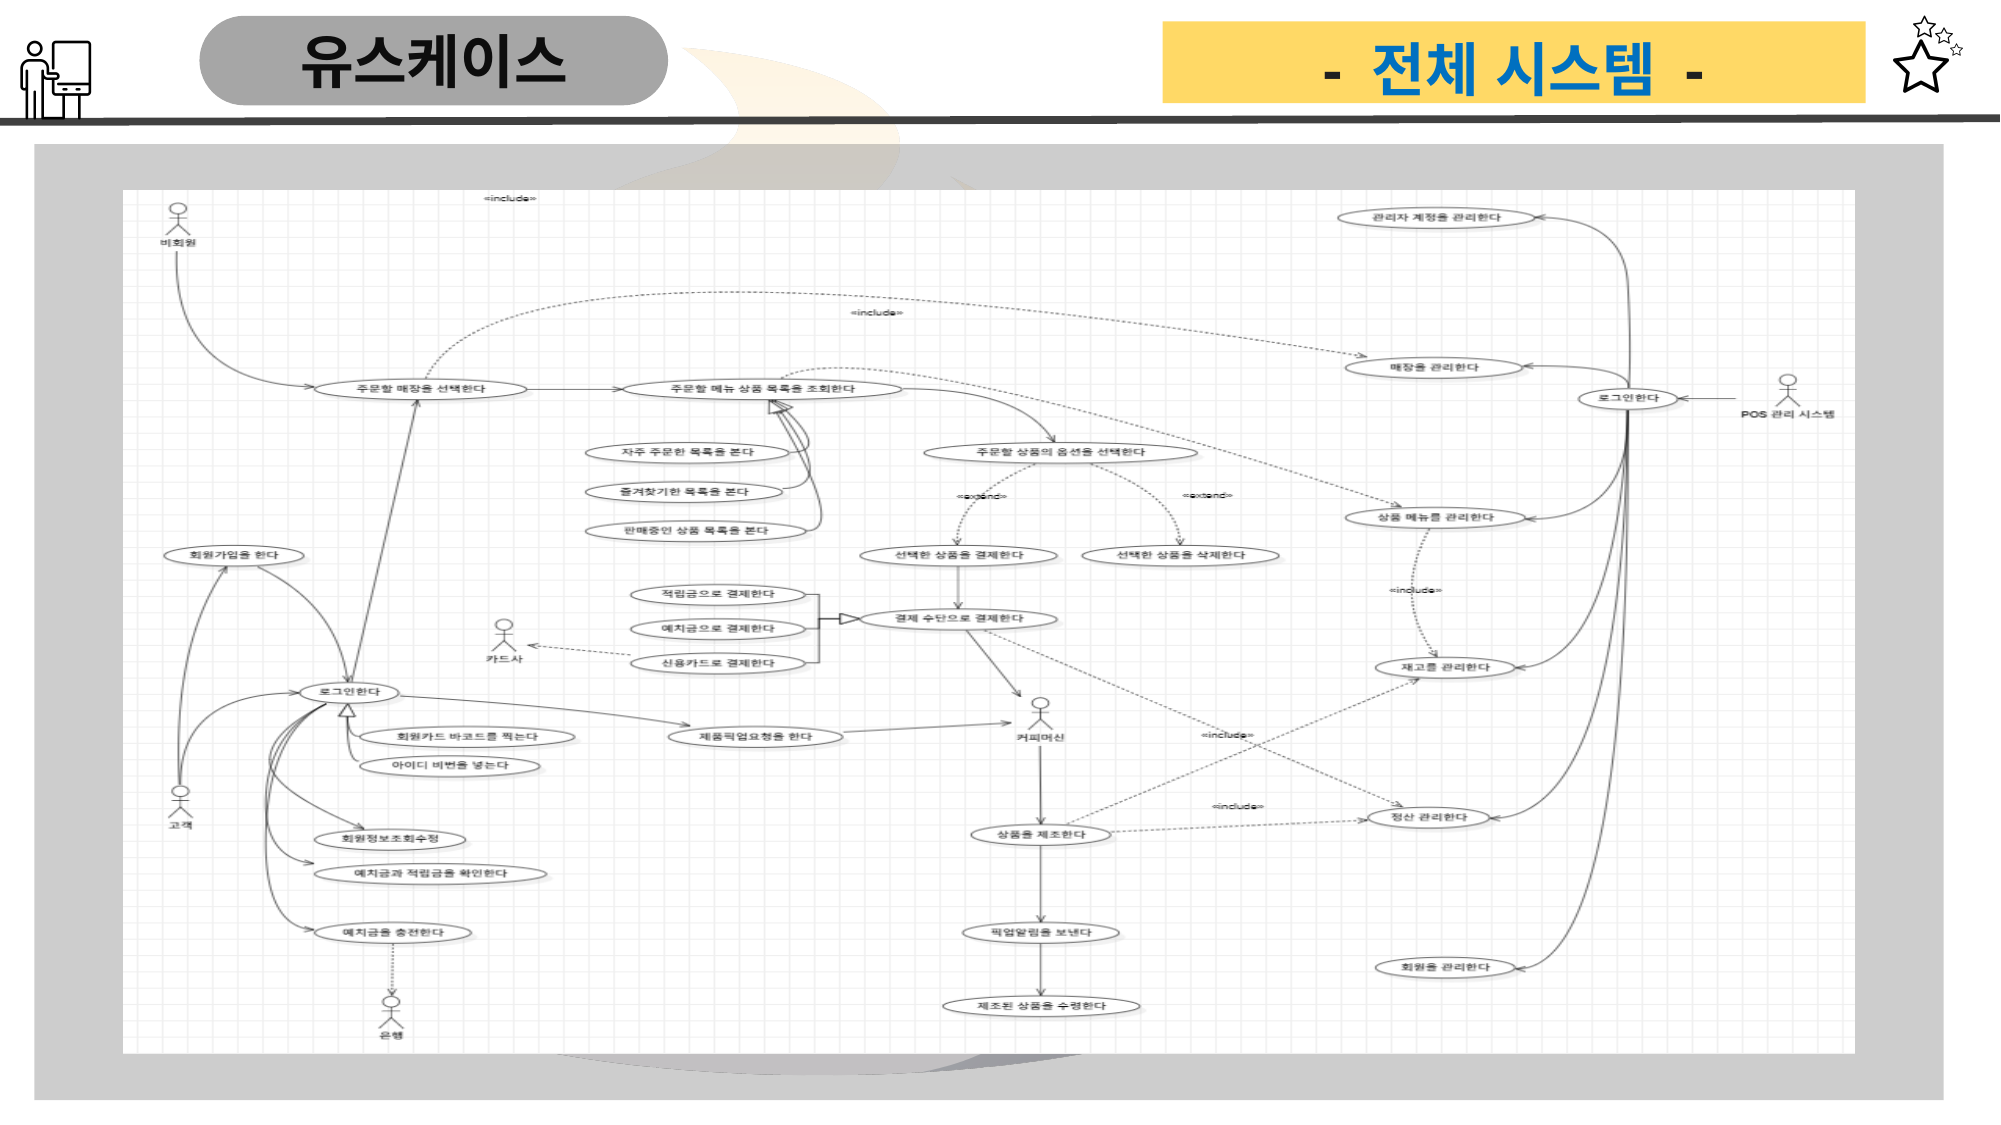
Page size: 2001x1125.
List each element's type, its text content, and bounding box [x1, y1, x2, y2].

text_box 유스케이스 [198, 14, 670, 107]
picture [0, 0, 2001, 1125]
text_box [33, 143, 1945, 1101]
text_box - 전체 시스템 - [1162, 21, 1866, 104]
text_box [1893, 15, 1963, 94]
